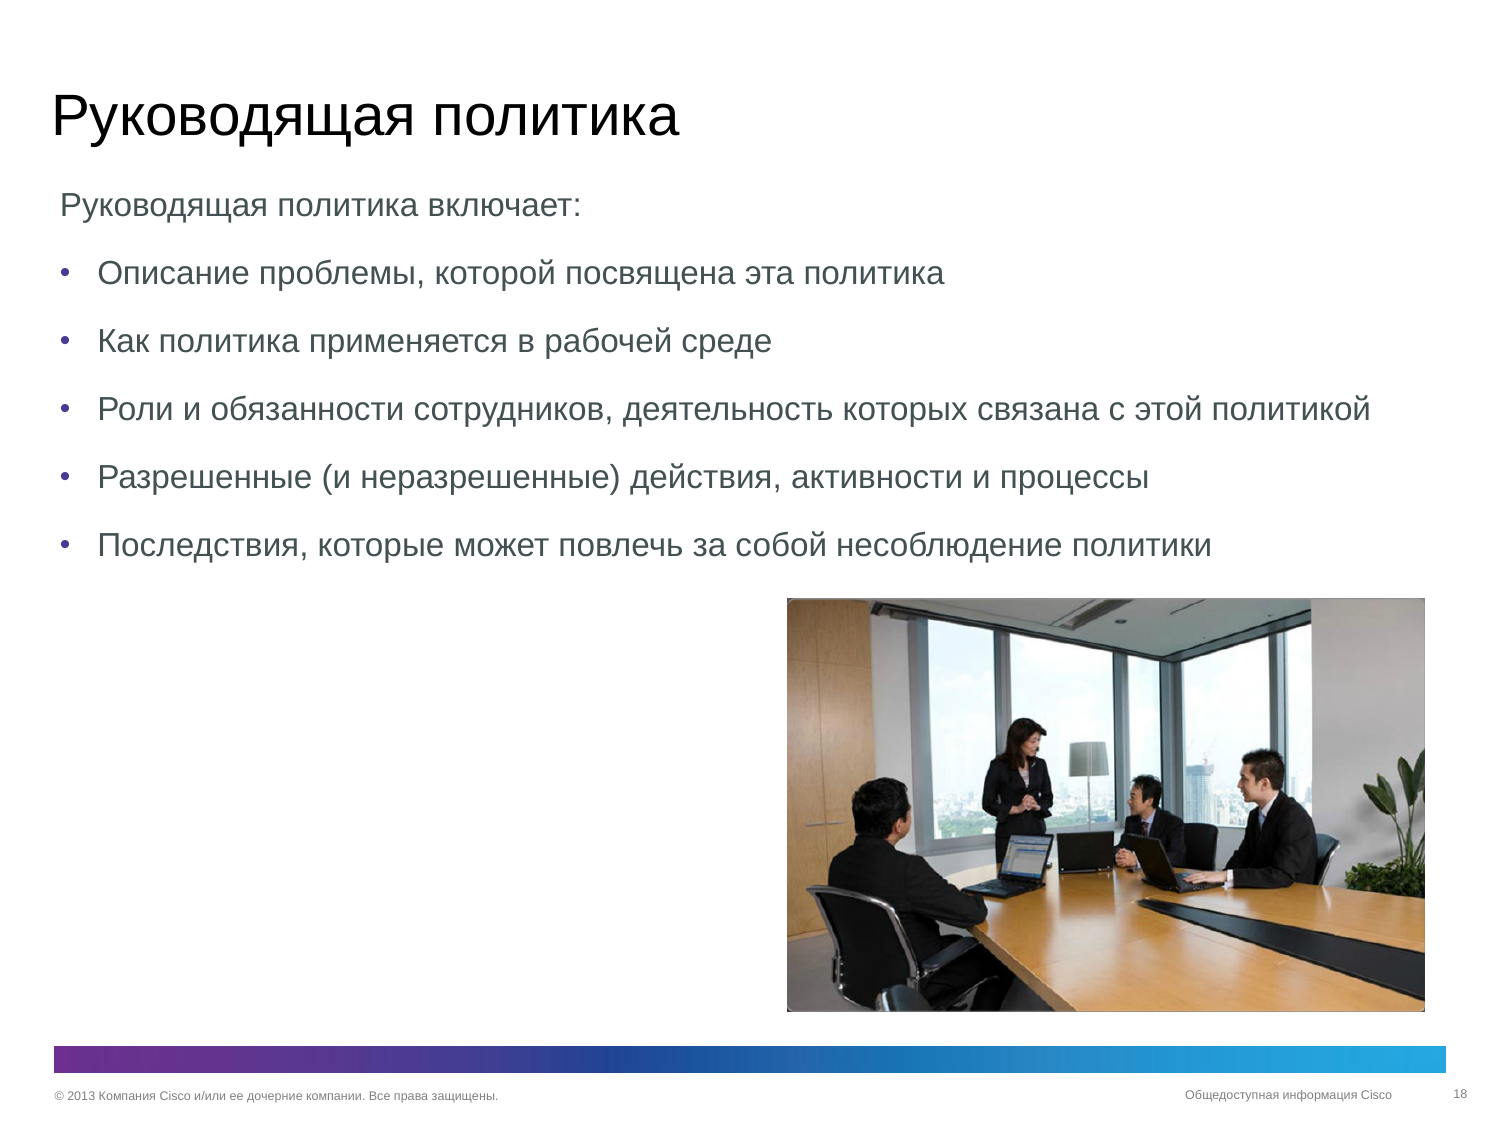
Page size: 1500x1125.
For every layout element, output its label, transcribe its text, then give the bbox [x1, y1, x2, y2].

picture [54, 1046, 1446, 1073]
text_box Руководящая политика включает: Описание проблемы, которой посвящена эта политика Как политика применяется в рабочей среде Роли и обязанности сотрудников, деятельность которых связана с этой политикой Разрешенные (и неразрешенные) действия, активности и процессы Последствия, которые может повлечь за собой несоблюдение политики [44, 179, 1425, 243]
picture [787, 598, 1426, 1012]
title Руководящая политика [37, 17, 1447, 155]
